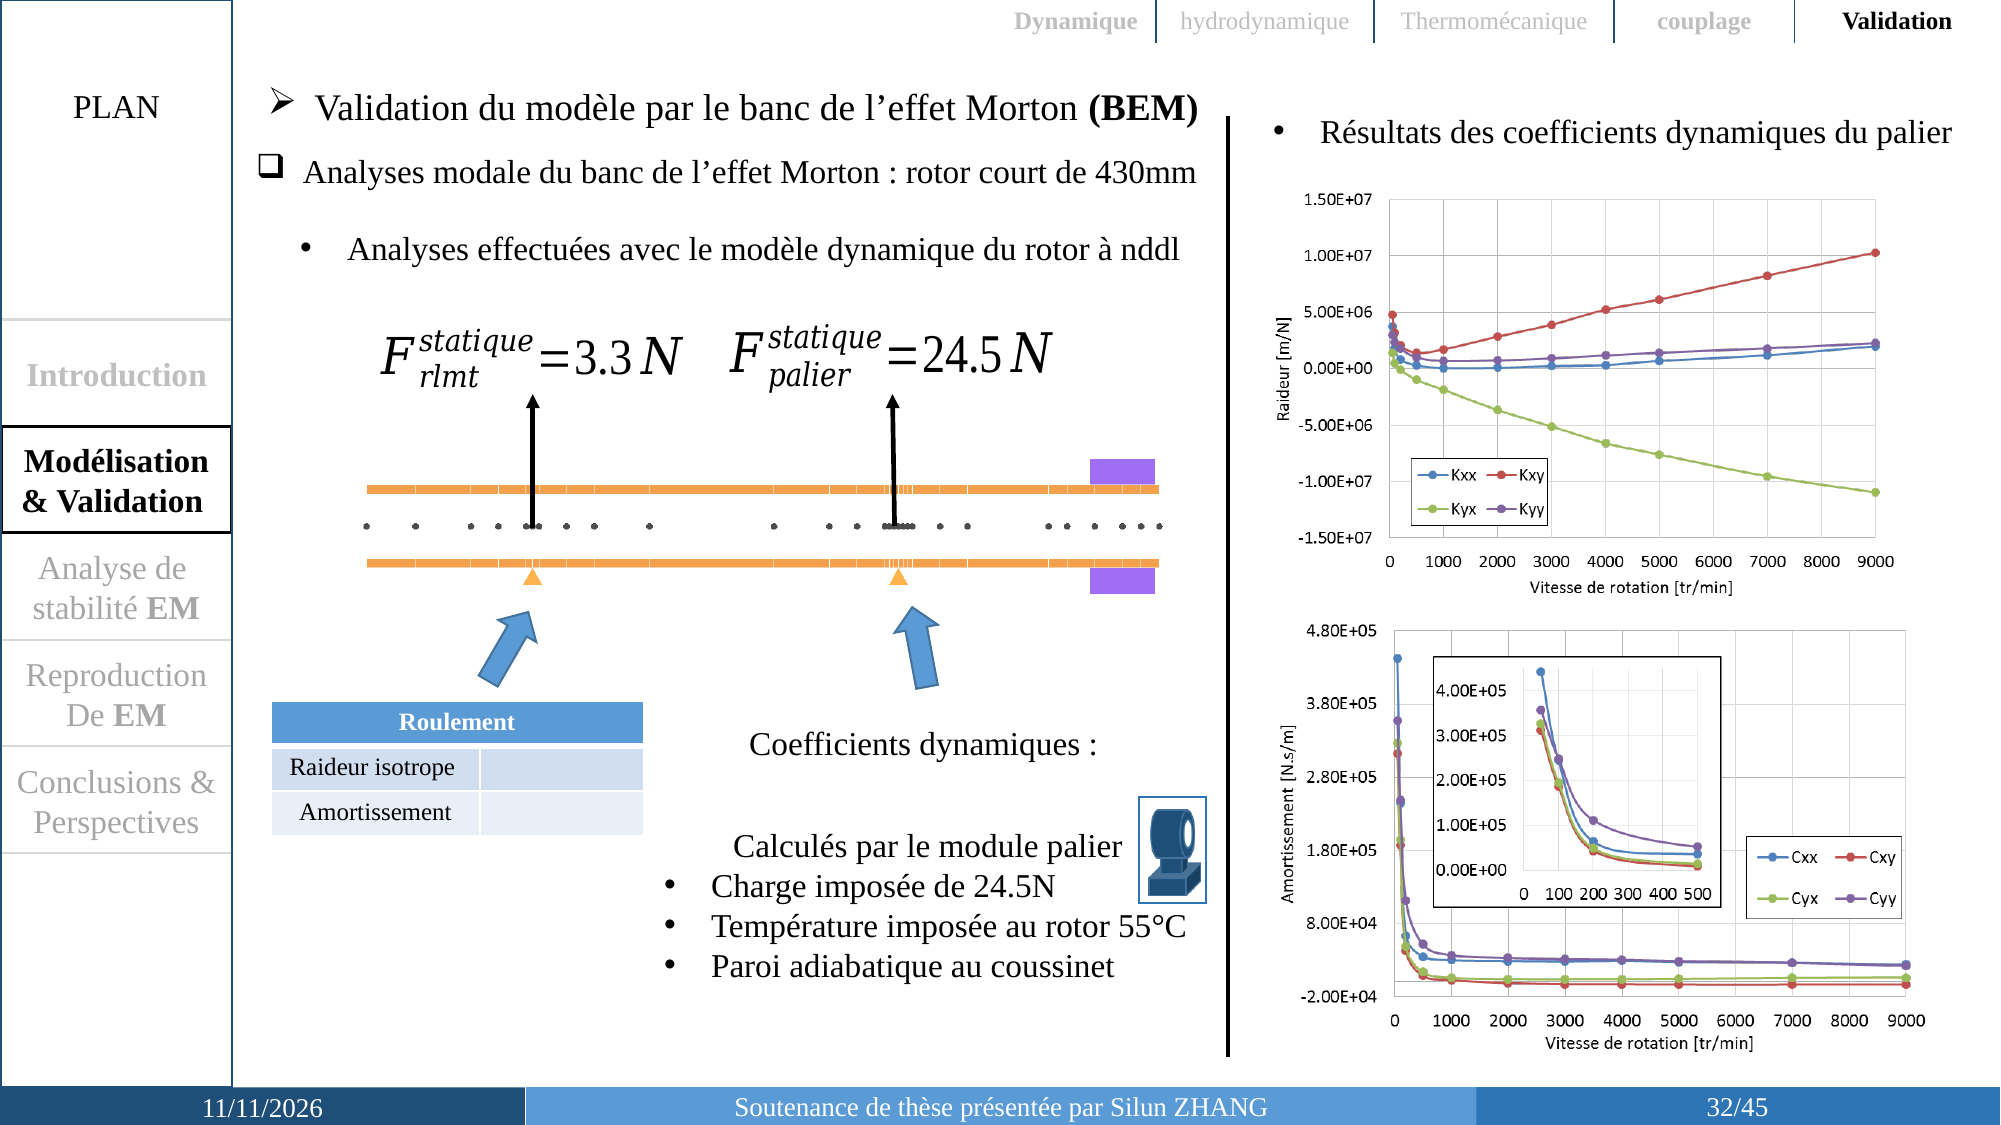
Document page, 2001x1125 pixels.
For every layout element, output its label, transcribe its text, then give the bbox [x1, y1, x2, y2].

footer Soutenance de thèse présentée par Silun ZHANG [526, 1087, 1477, 1125]
picture [1272, 613, 1937, 1057]
text_box Analyses effectuées avec le modèle dynamique du rotor à nddl [285, 220, 1197, 275]
text_box [0, 0, 233, 1087]
table_header hydrodynamique [1157, 0, 1373, 43]
slide_number 32/45 [1477, 1087, 2000, 1125]
text_box Validation du modèle par le banc de l’effet Morton (BEM) [252, 75, 1375, 136]
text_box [649, 797, 1208, 994]
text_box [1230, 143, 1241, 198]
table_header couplage [1615, 0, 1794, 43]
text_box [892, 606, 941, 690]
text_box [349, 317, 1181, 606]
text_box Analyses modale du banc de l’effet Morton : rotor court de 430mm [241, 143, 1226, 198]
picture [1262, 173, 1910, 600]
table_header Thermomécanique [1375, 0, 1613, 43]
table_header Validation [1795, 0, 2000, 43]
table_header Dynamique [996, 0, 1155, 43]
text_box [477, 610, 538, 688]
text_box Résultats des coefficients dynamiques du palier [1258, 102, 1969, 158]
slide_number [0, 1087, 525, 1125]
